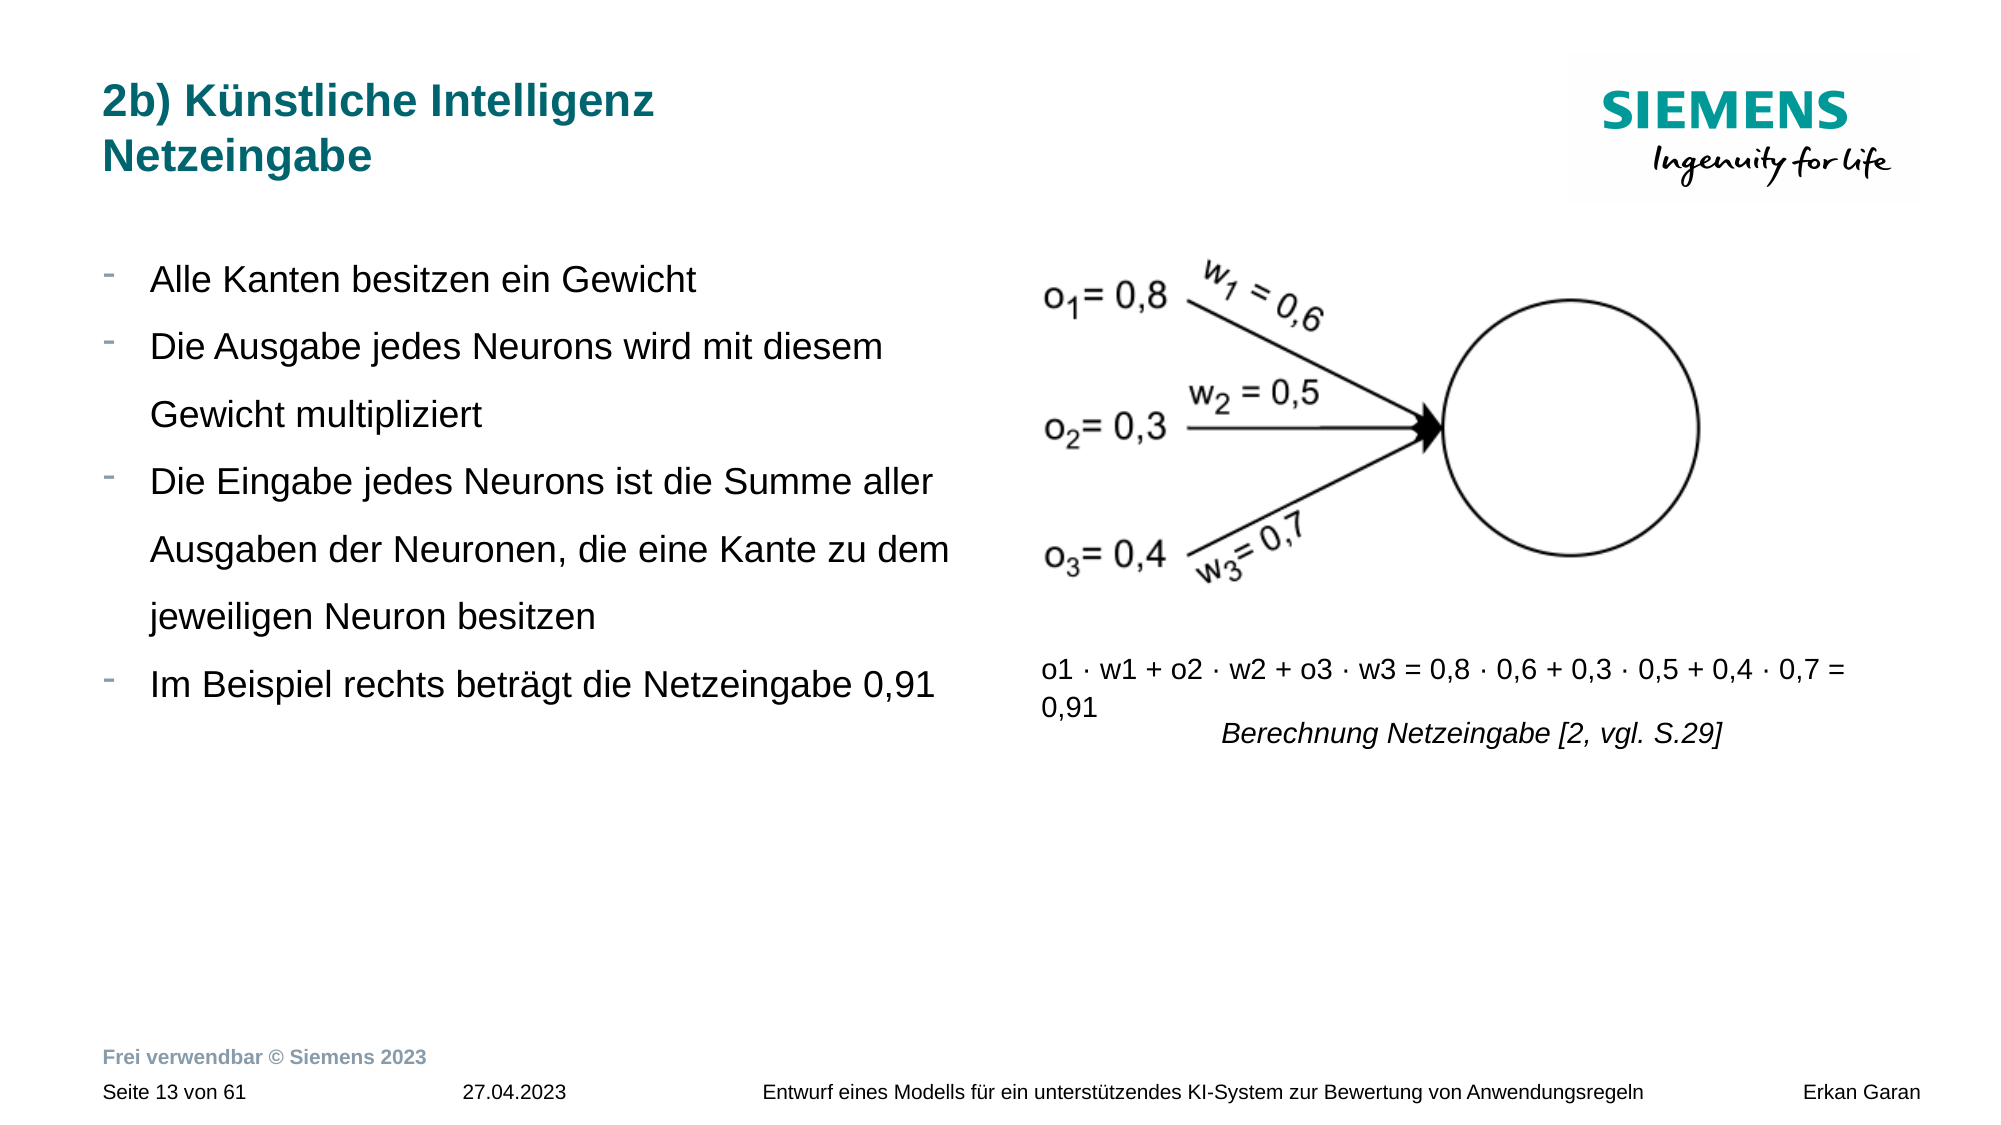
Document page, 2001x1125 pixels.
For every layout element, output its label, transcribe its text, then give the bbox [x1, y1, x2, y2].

title 2b) Künstliche Intelligenz Netzeingabe [0, 0, 2000, 233]
text_box Berechnung Netzeingabe [2, vgl. S.29] [1023, 701, 1921, 759]
picture [1023, 231, 1704, 634]
list Alle Kanten besitzen ein Gewicht Die Ausgabe jedes Neurons wird mit diesem Gewicht multipliziert Die Eingabe jedes Neurons ist die Summe aller Ausgaben der Neuronen, die eine Kante zu dem jeweiligen Neuron besitzen Im Beispiel rechts beträgt die Netzeingabe 0,91 [102, 231, 1001, 1012]
text_box o1 · w1 + o2 · w2 + o3 · w3 = 0,8 · 0,6 + 0,3 · 0,5 + 0,4 · 0,7 = 0,91 [1023, 637, 1921, 701]
